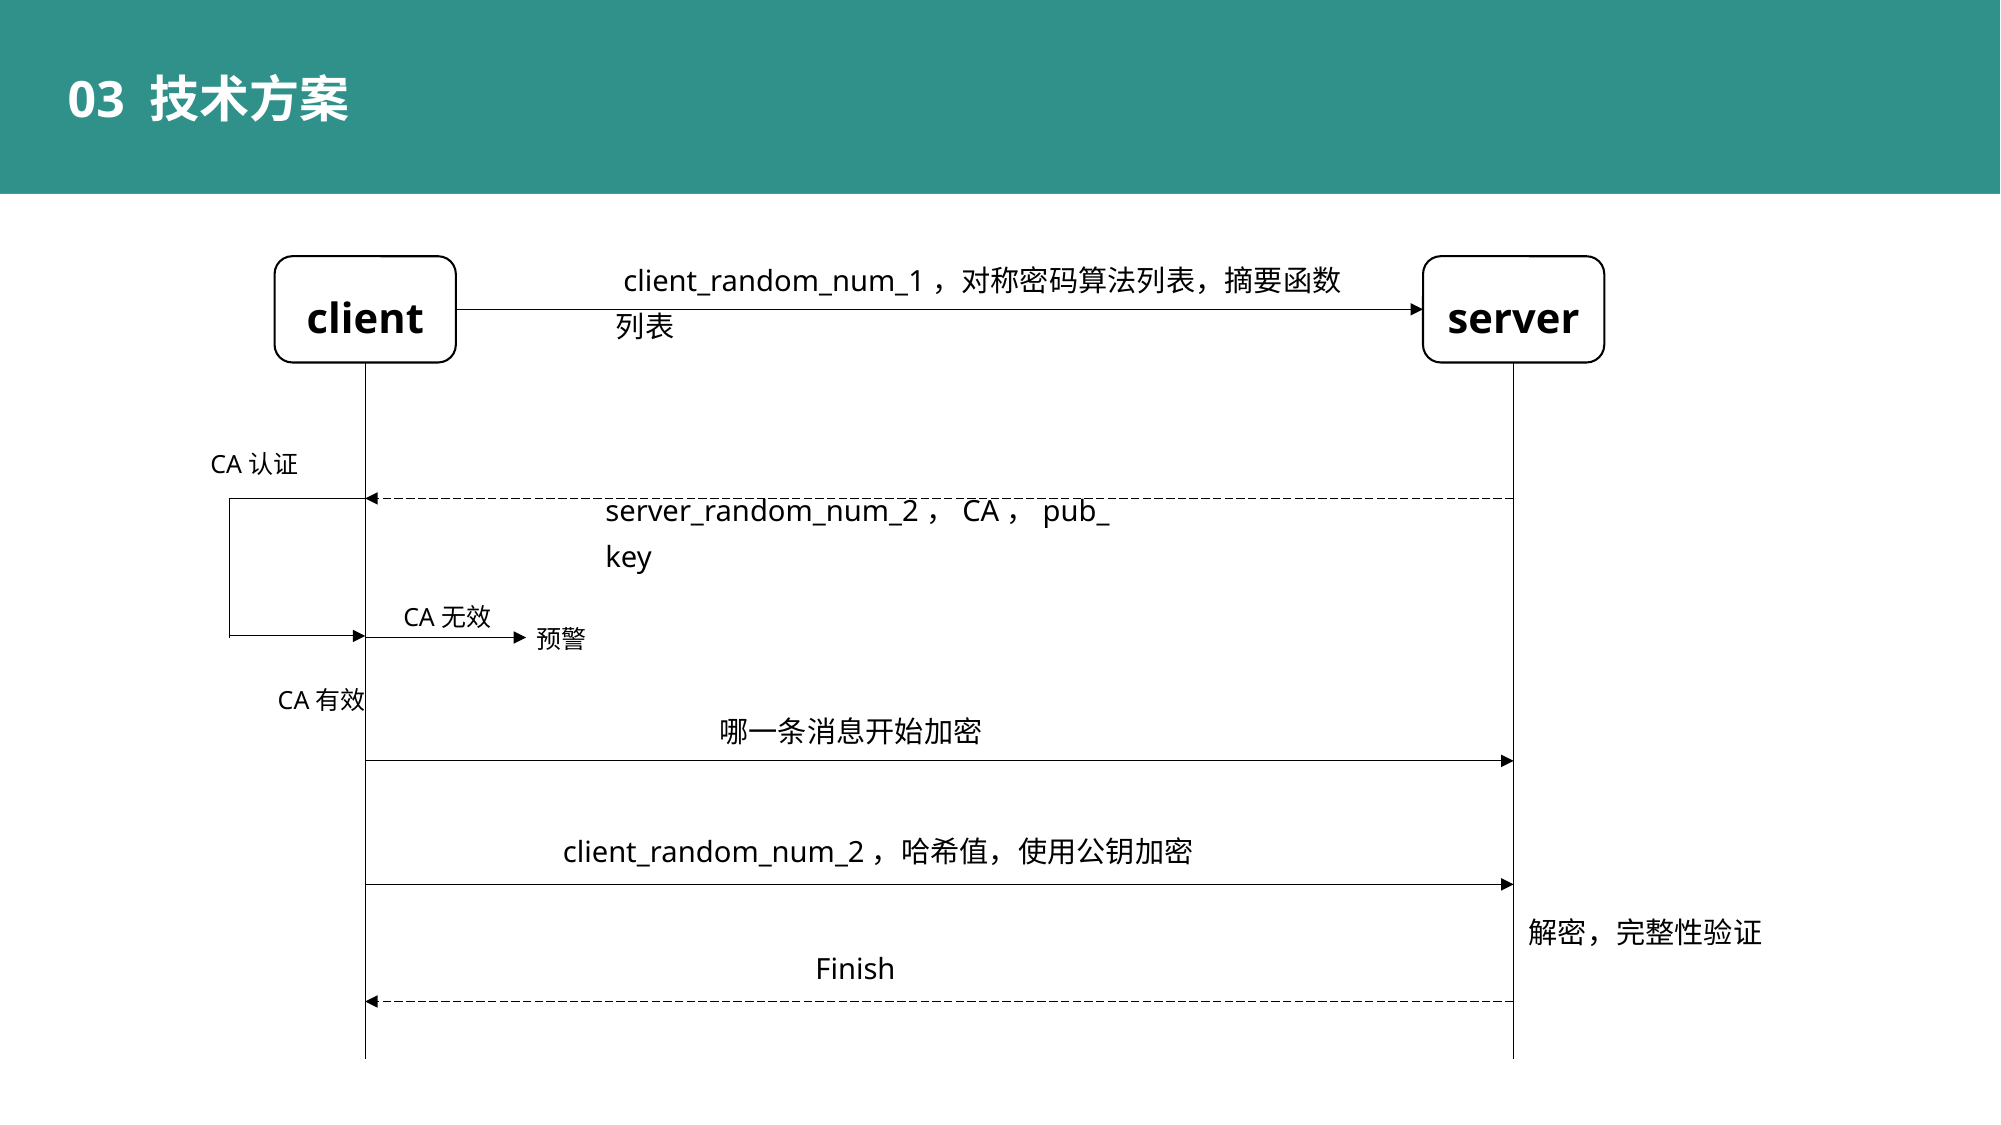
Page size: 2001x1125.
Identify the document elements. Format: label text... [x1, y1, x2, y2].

list 03 技术方案 [52, 41, 924, 162]
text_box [195, 244, 1805, 1060]
